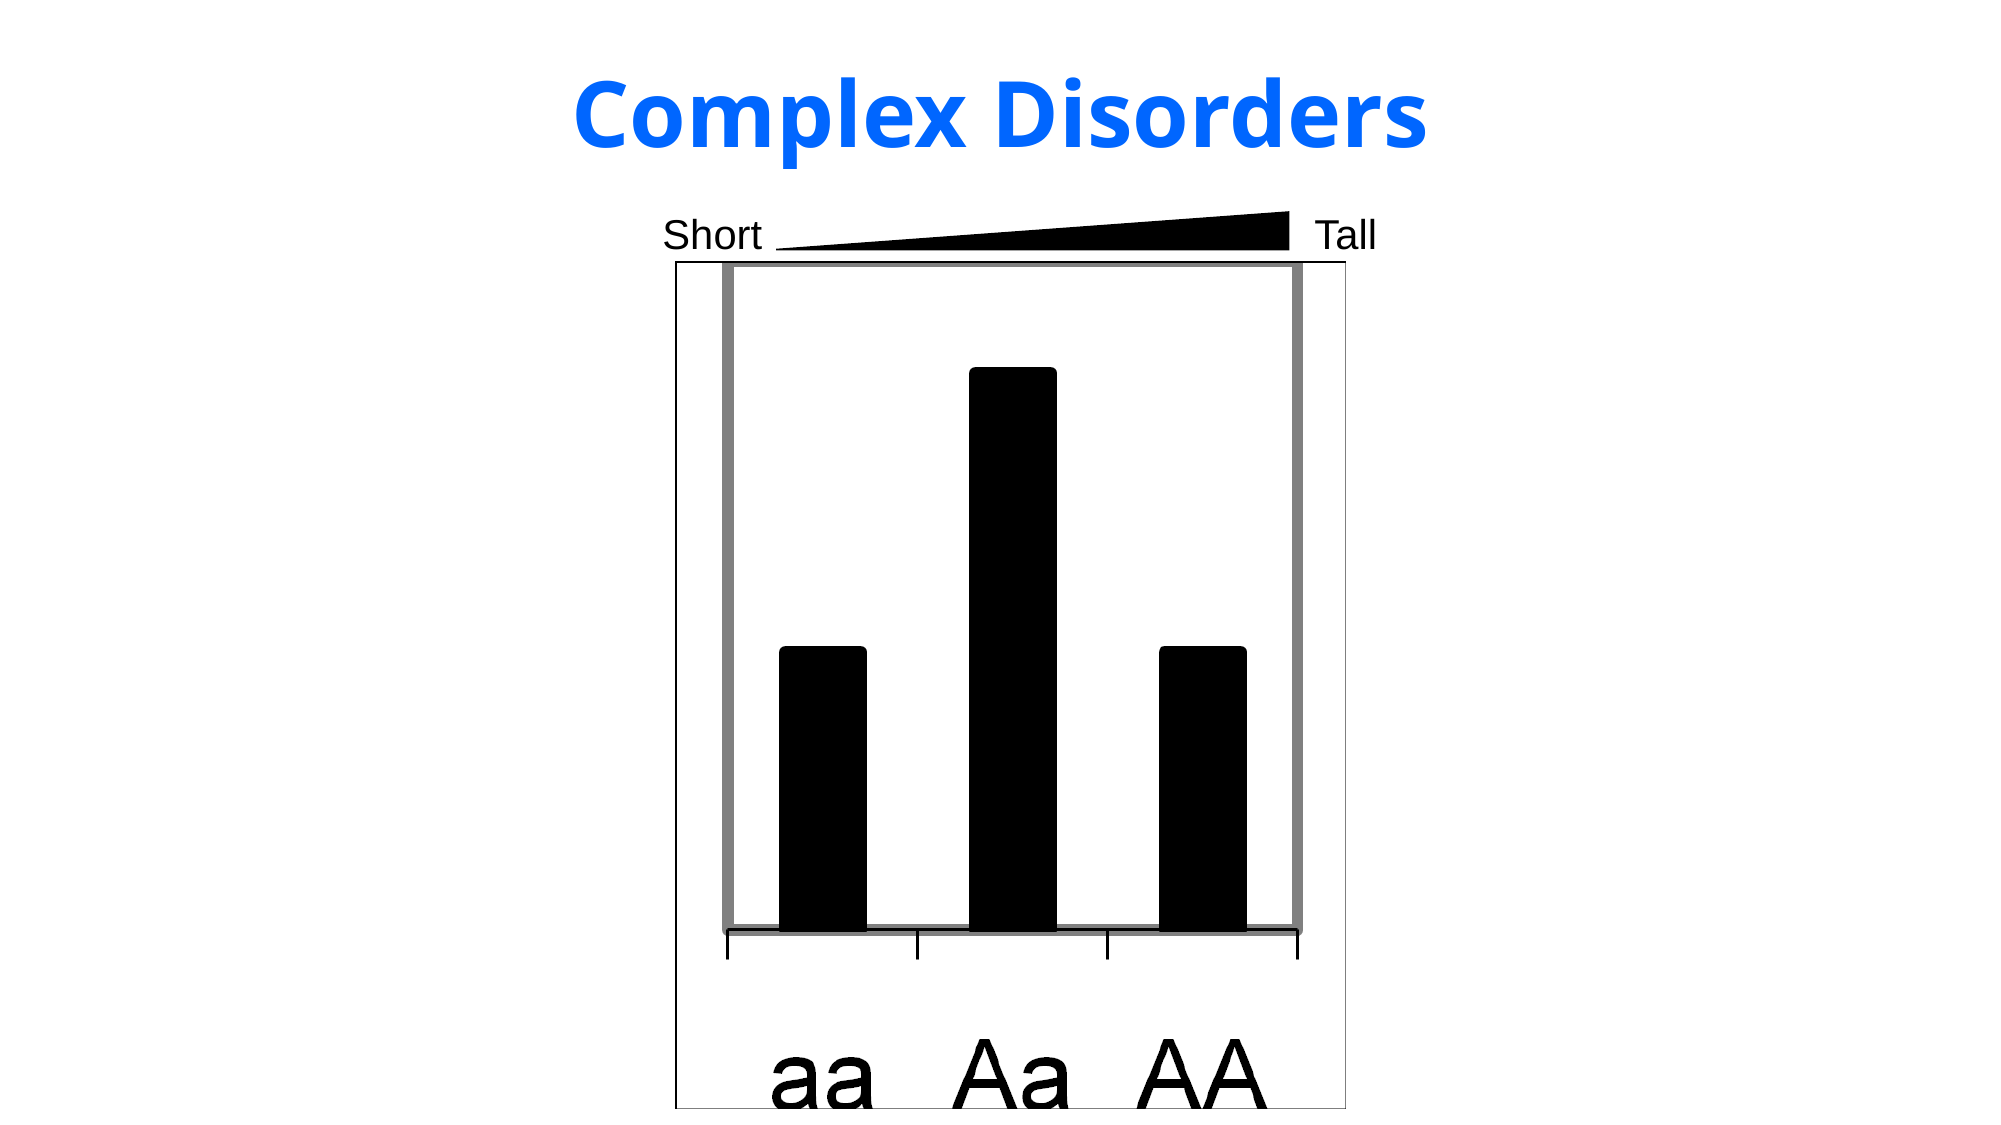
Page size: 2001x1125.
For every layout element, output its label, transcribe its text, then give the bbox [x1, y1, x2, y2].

text_box Complex Disorders [362, 16, 1638, 205]
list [674, 274, 1347, 1109]
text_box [637, 199, 1413, 266]
